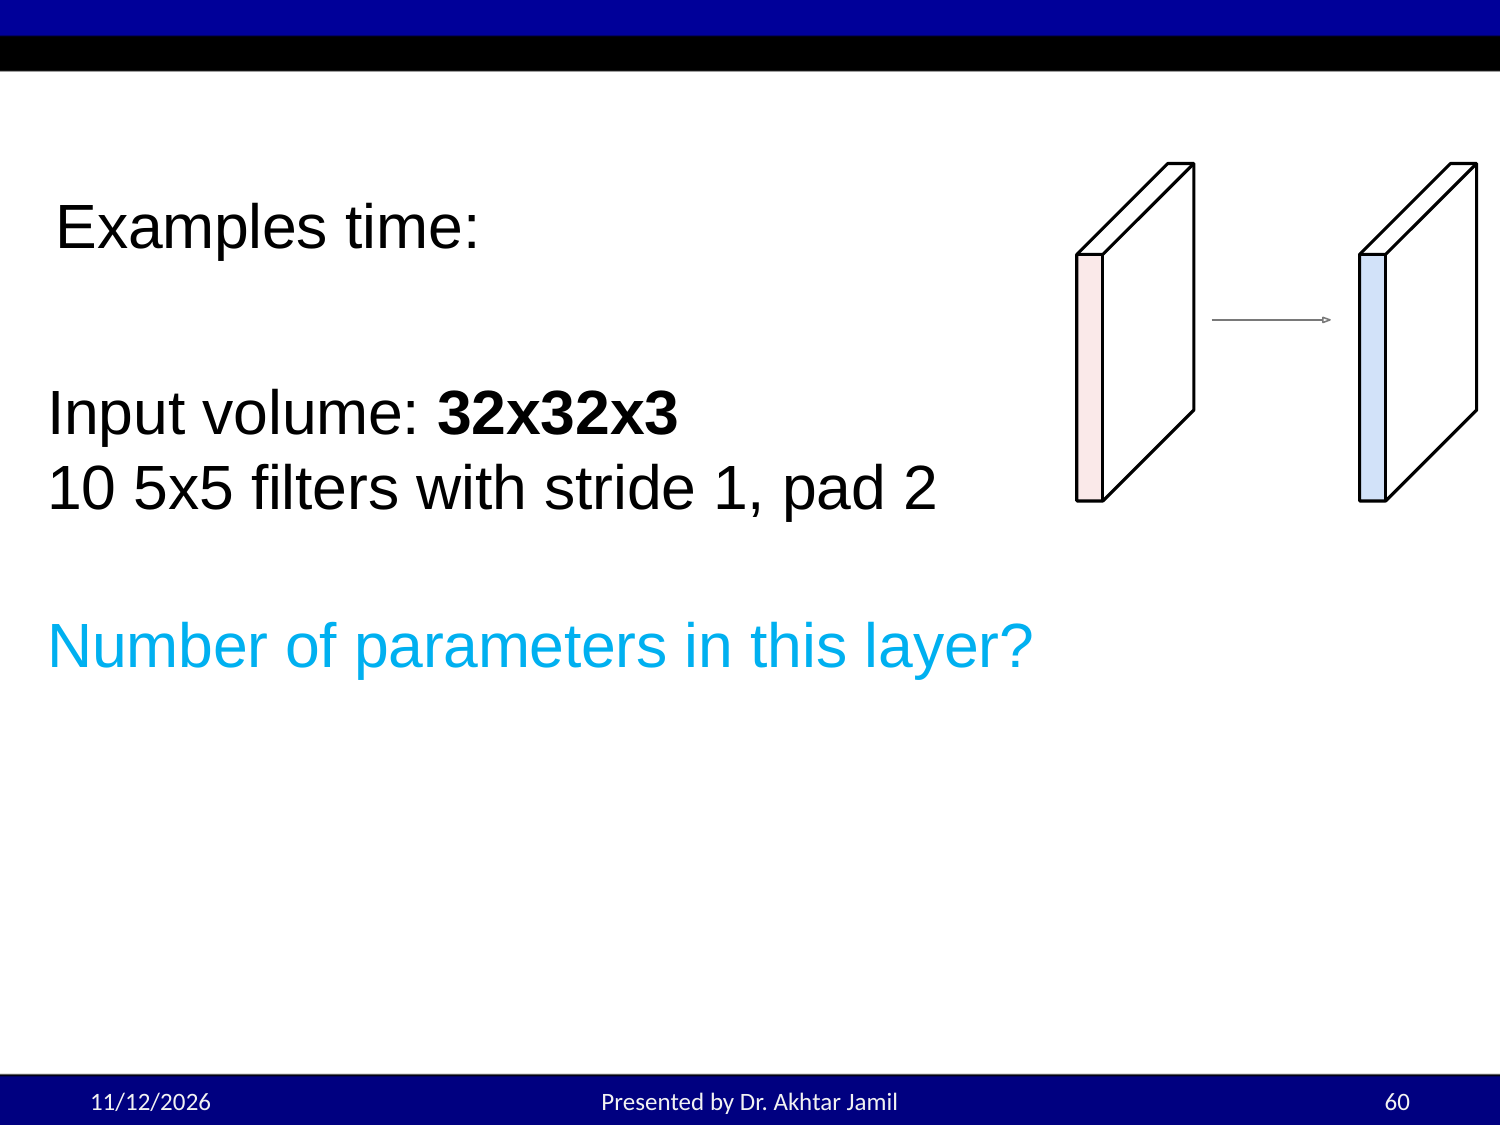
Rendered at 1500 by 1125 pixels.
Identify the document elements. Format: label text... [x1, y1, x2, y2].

slide_number 60 [1074, 1062, 1425, 1125]
text_box [1386, 165, 1477, 501]
picture [0, 0, 1500, 1125]
text_box [1359, 163, 1477, 255]
text_box [1103, 165, 1194, 501]
text_box [1076, 255, 1102, 501]
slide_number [75, 1062, 425, 1125]
text_box [1080, 163, 1193, 251]
text_box [1322, 317, 1331, 323]
footer Presented by Dr. Akhtar Jamil [512, 1062, 988, 1125]
text_box [1359, 163, 1475, 254]
text_box Examples time: Input volume: 32x32x3 10 5x5 filters with stride 1, pad 2 Number of parameters in this layer? [45, 184, 1040, 680]
text_box [1076, 163, 1194, 255]
text_box [1359, 255, 1385, 501]
